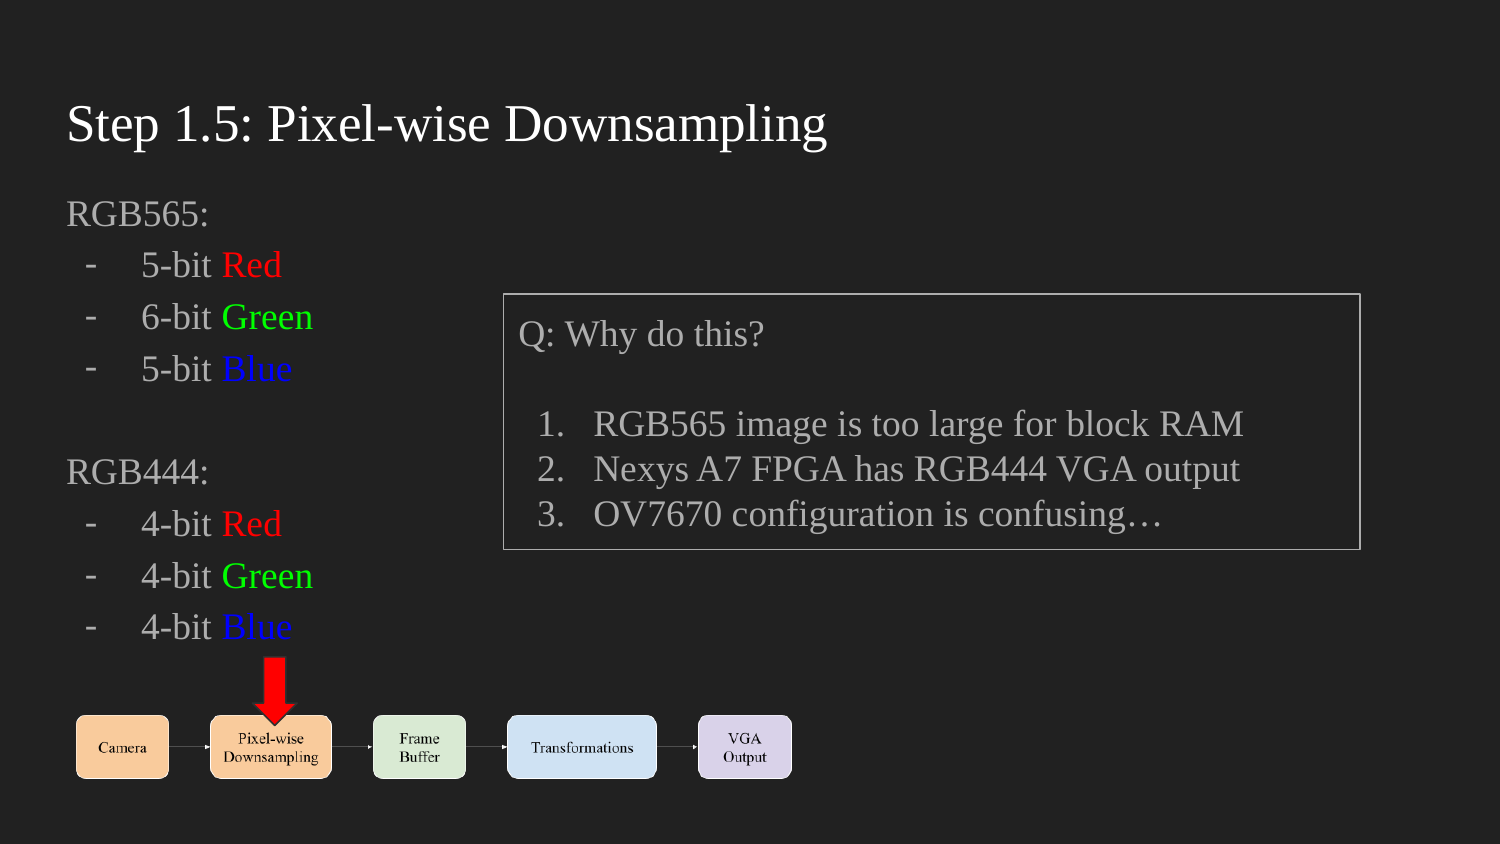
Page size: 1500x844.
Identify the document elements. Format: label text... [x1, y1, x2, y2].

text_box [263, 656, 286, 690]
title Step 1.5: Pixel-wise Downsampling [51, 72, 1449, 166]
list RGB565: 5-bit Red 6-bit Green 5-bit Blue RGB444: 4-bit Red 4-bit Green 4-bit Blue [51, 166, 1449, 670]
text_box Q: Why do this? RGB565 image is too large for block RAM Nexys A7 FPGA has RGB444 VGA output OV7670 configuration is confusing… [503, 293, 1360, 550]
picture [50, 691, 854, 808]
